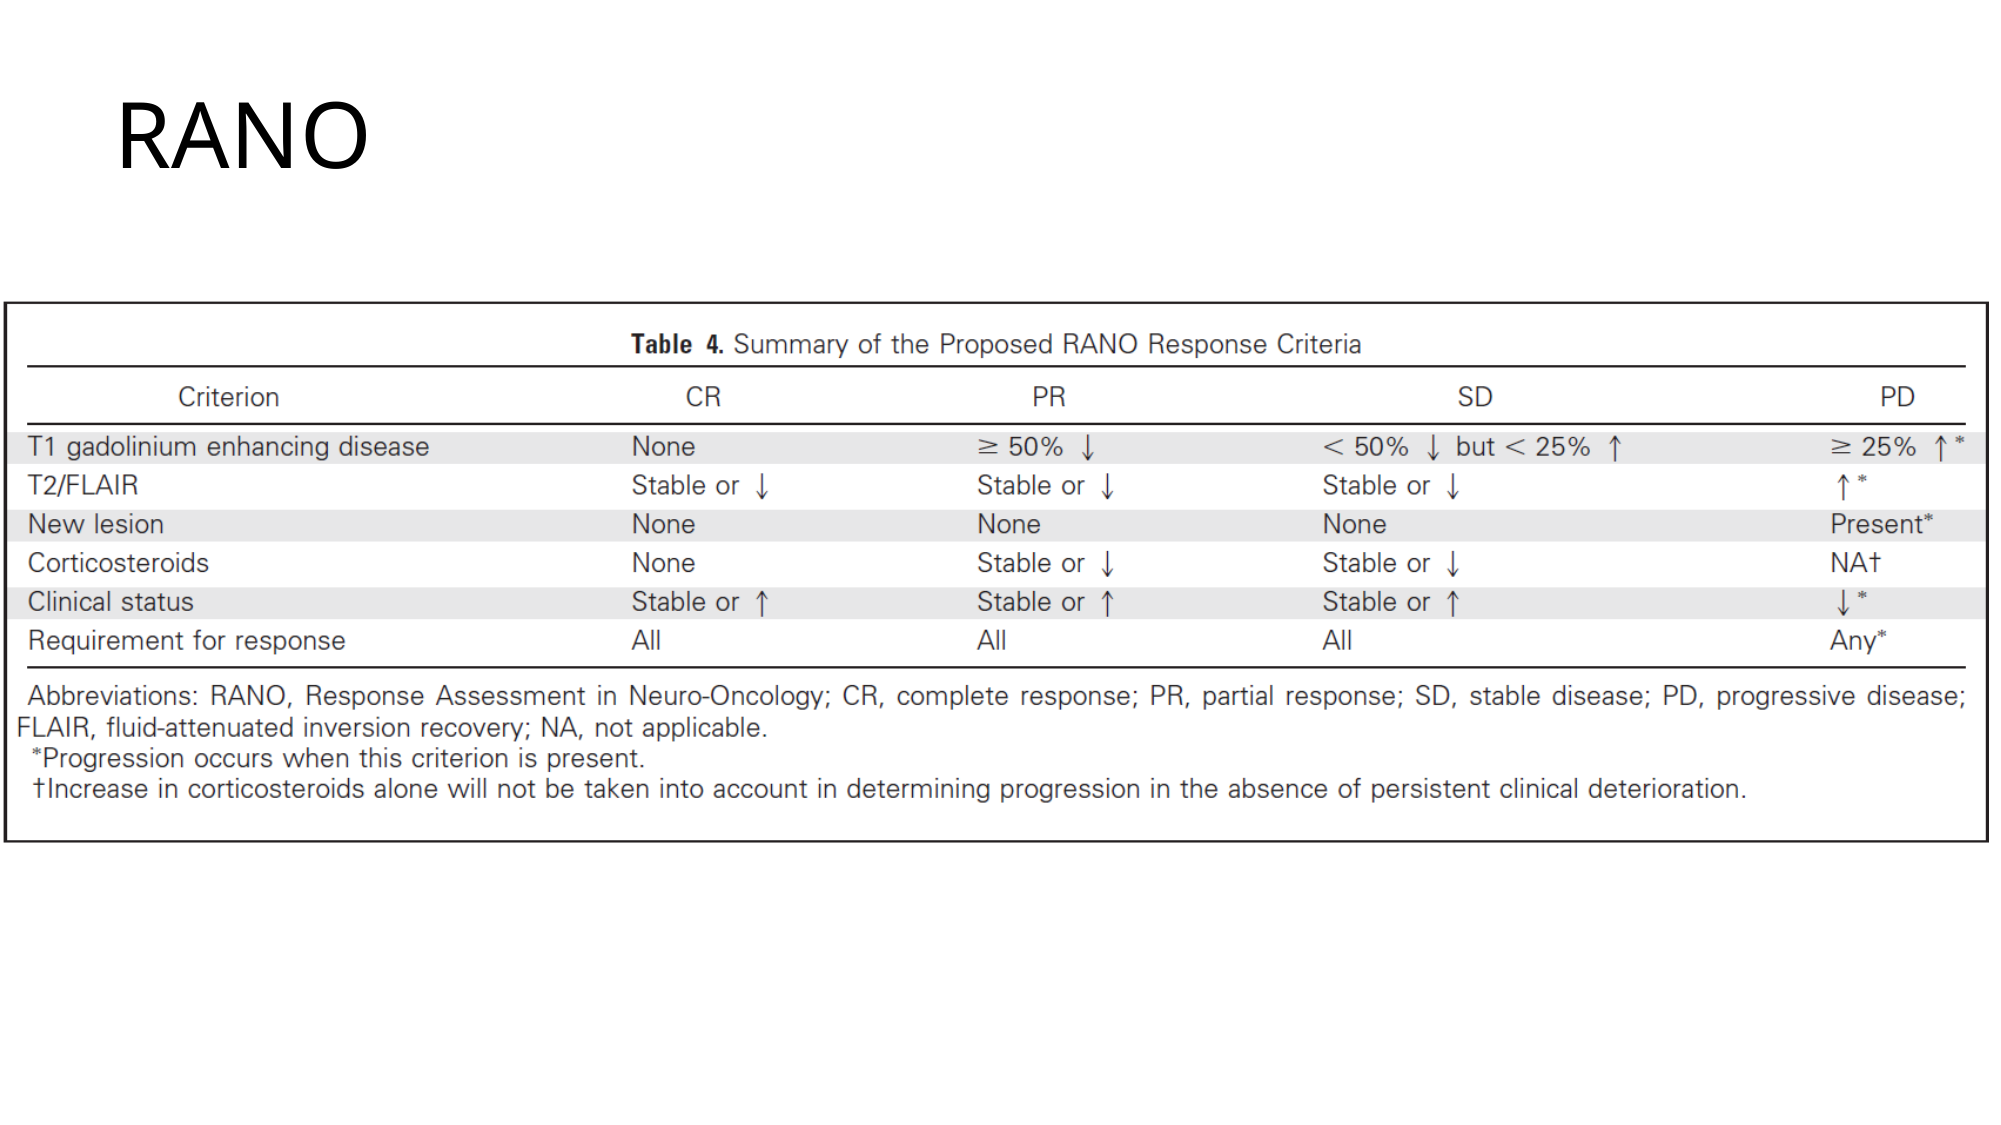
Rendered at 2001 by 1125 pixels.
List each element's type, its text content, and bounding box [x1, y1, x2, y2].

picture [0, 272, 1989, 875]
title RANO [99, 45, 1900, 233]
